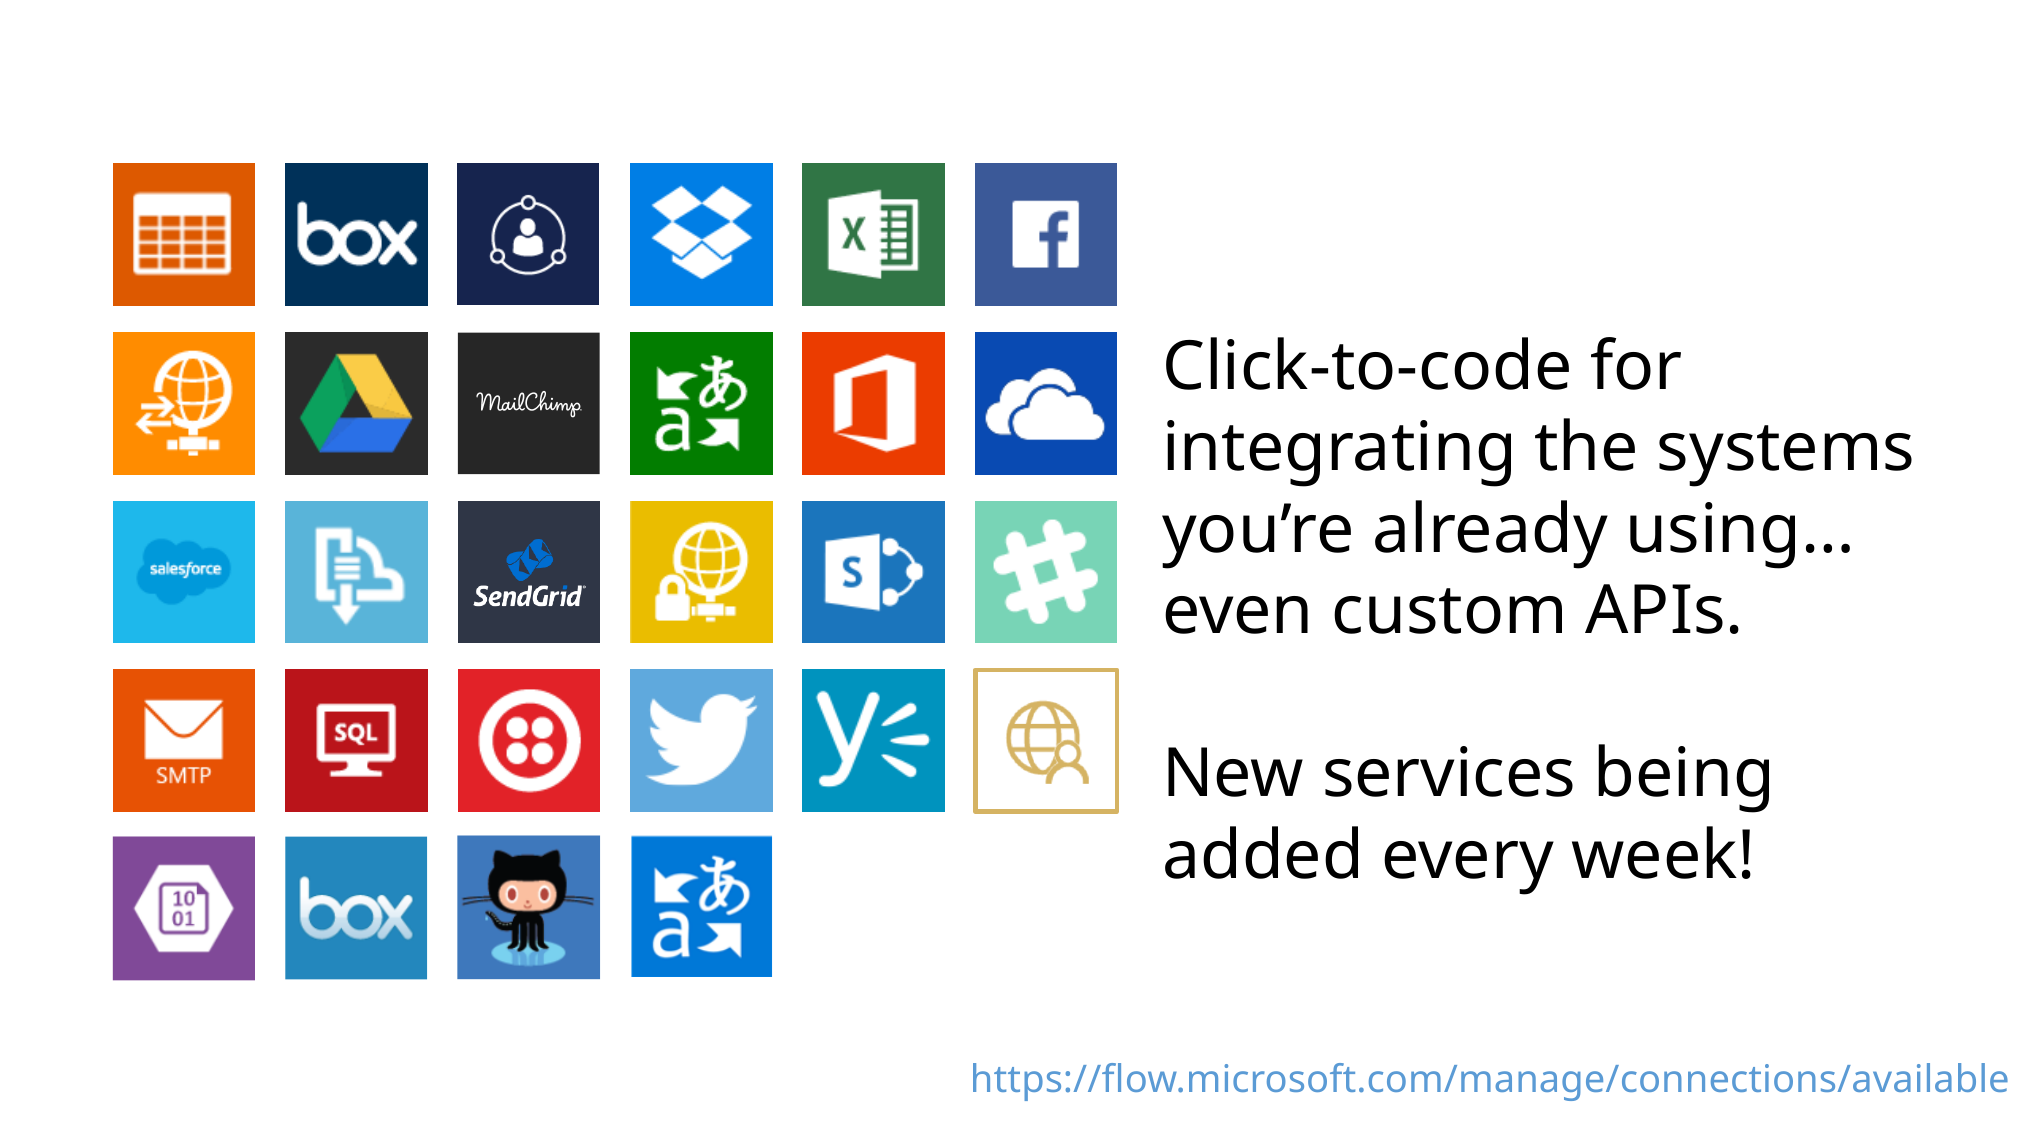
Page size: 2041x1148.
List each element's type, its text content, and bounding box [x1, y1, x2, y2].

text_box https://flow.microsoft.com/manage/connections/available [955, 1047, 2035, 1108]
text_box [112, 163, 1118, 981]
text_box Click-to-code for integrating the systems you’re already using… even custom APIs. New services being added every week! [1147, 313, 1990, 900]
